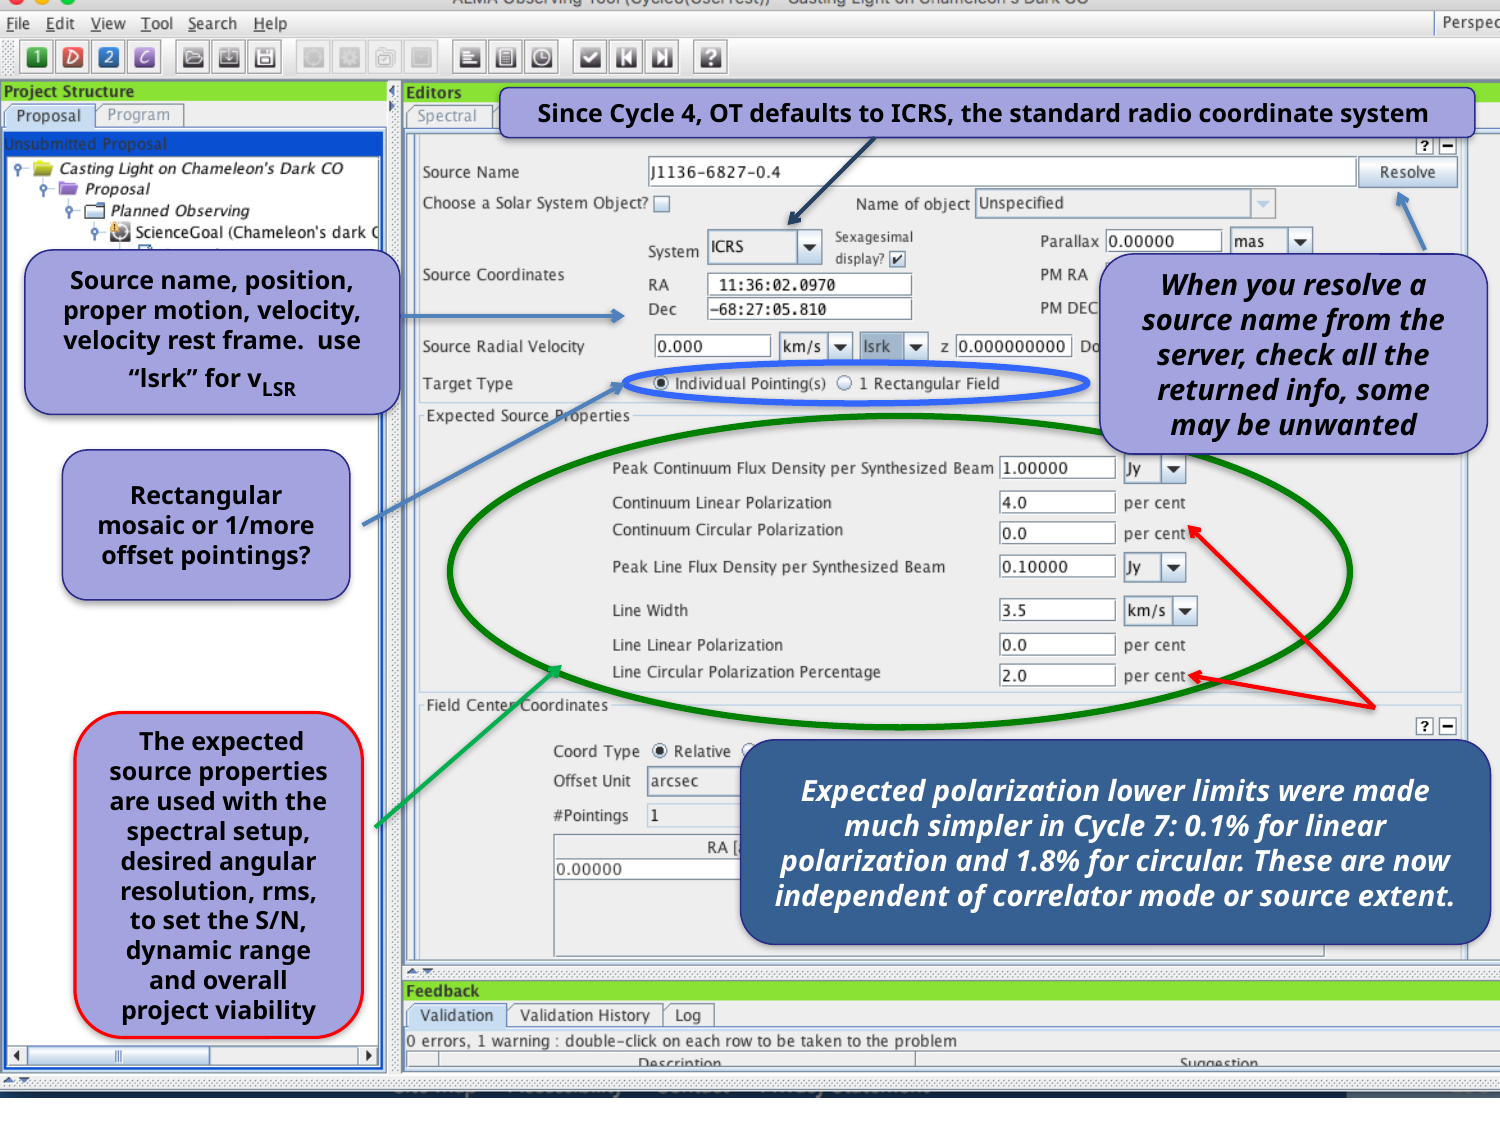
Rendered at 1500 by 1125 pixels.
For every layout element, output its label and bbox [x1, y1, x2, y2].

picture [0, 0, 1500, 1125]
text_box [1397, 191, 1426, 251]
text_box [1187, 674, 1376, 709]
text_box [362, 382, 626, 526]
text_box [1187, 524, 1376, 674]
text_box [374, 664, 562, 828]
text_box [787, 137, 876, 226]
